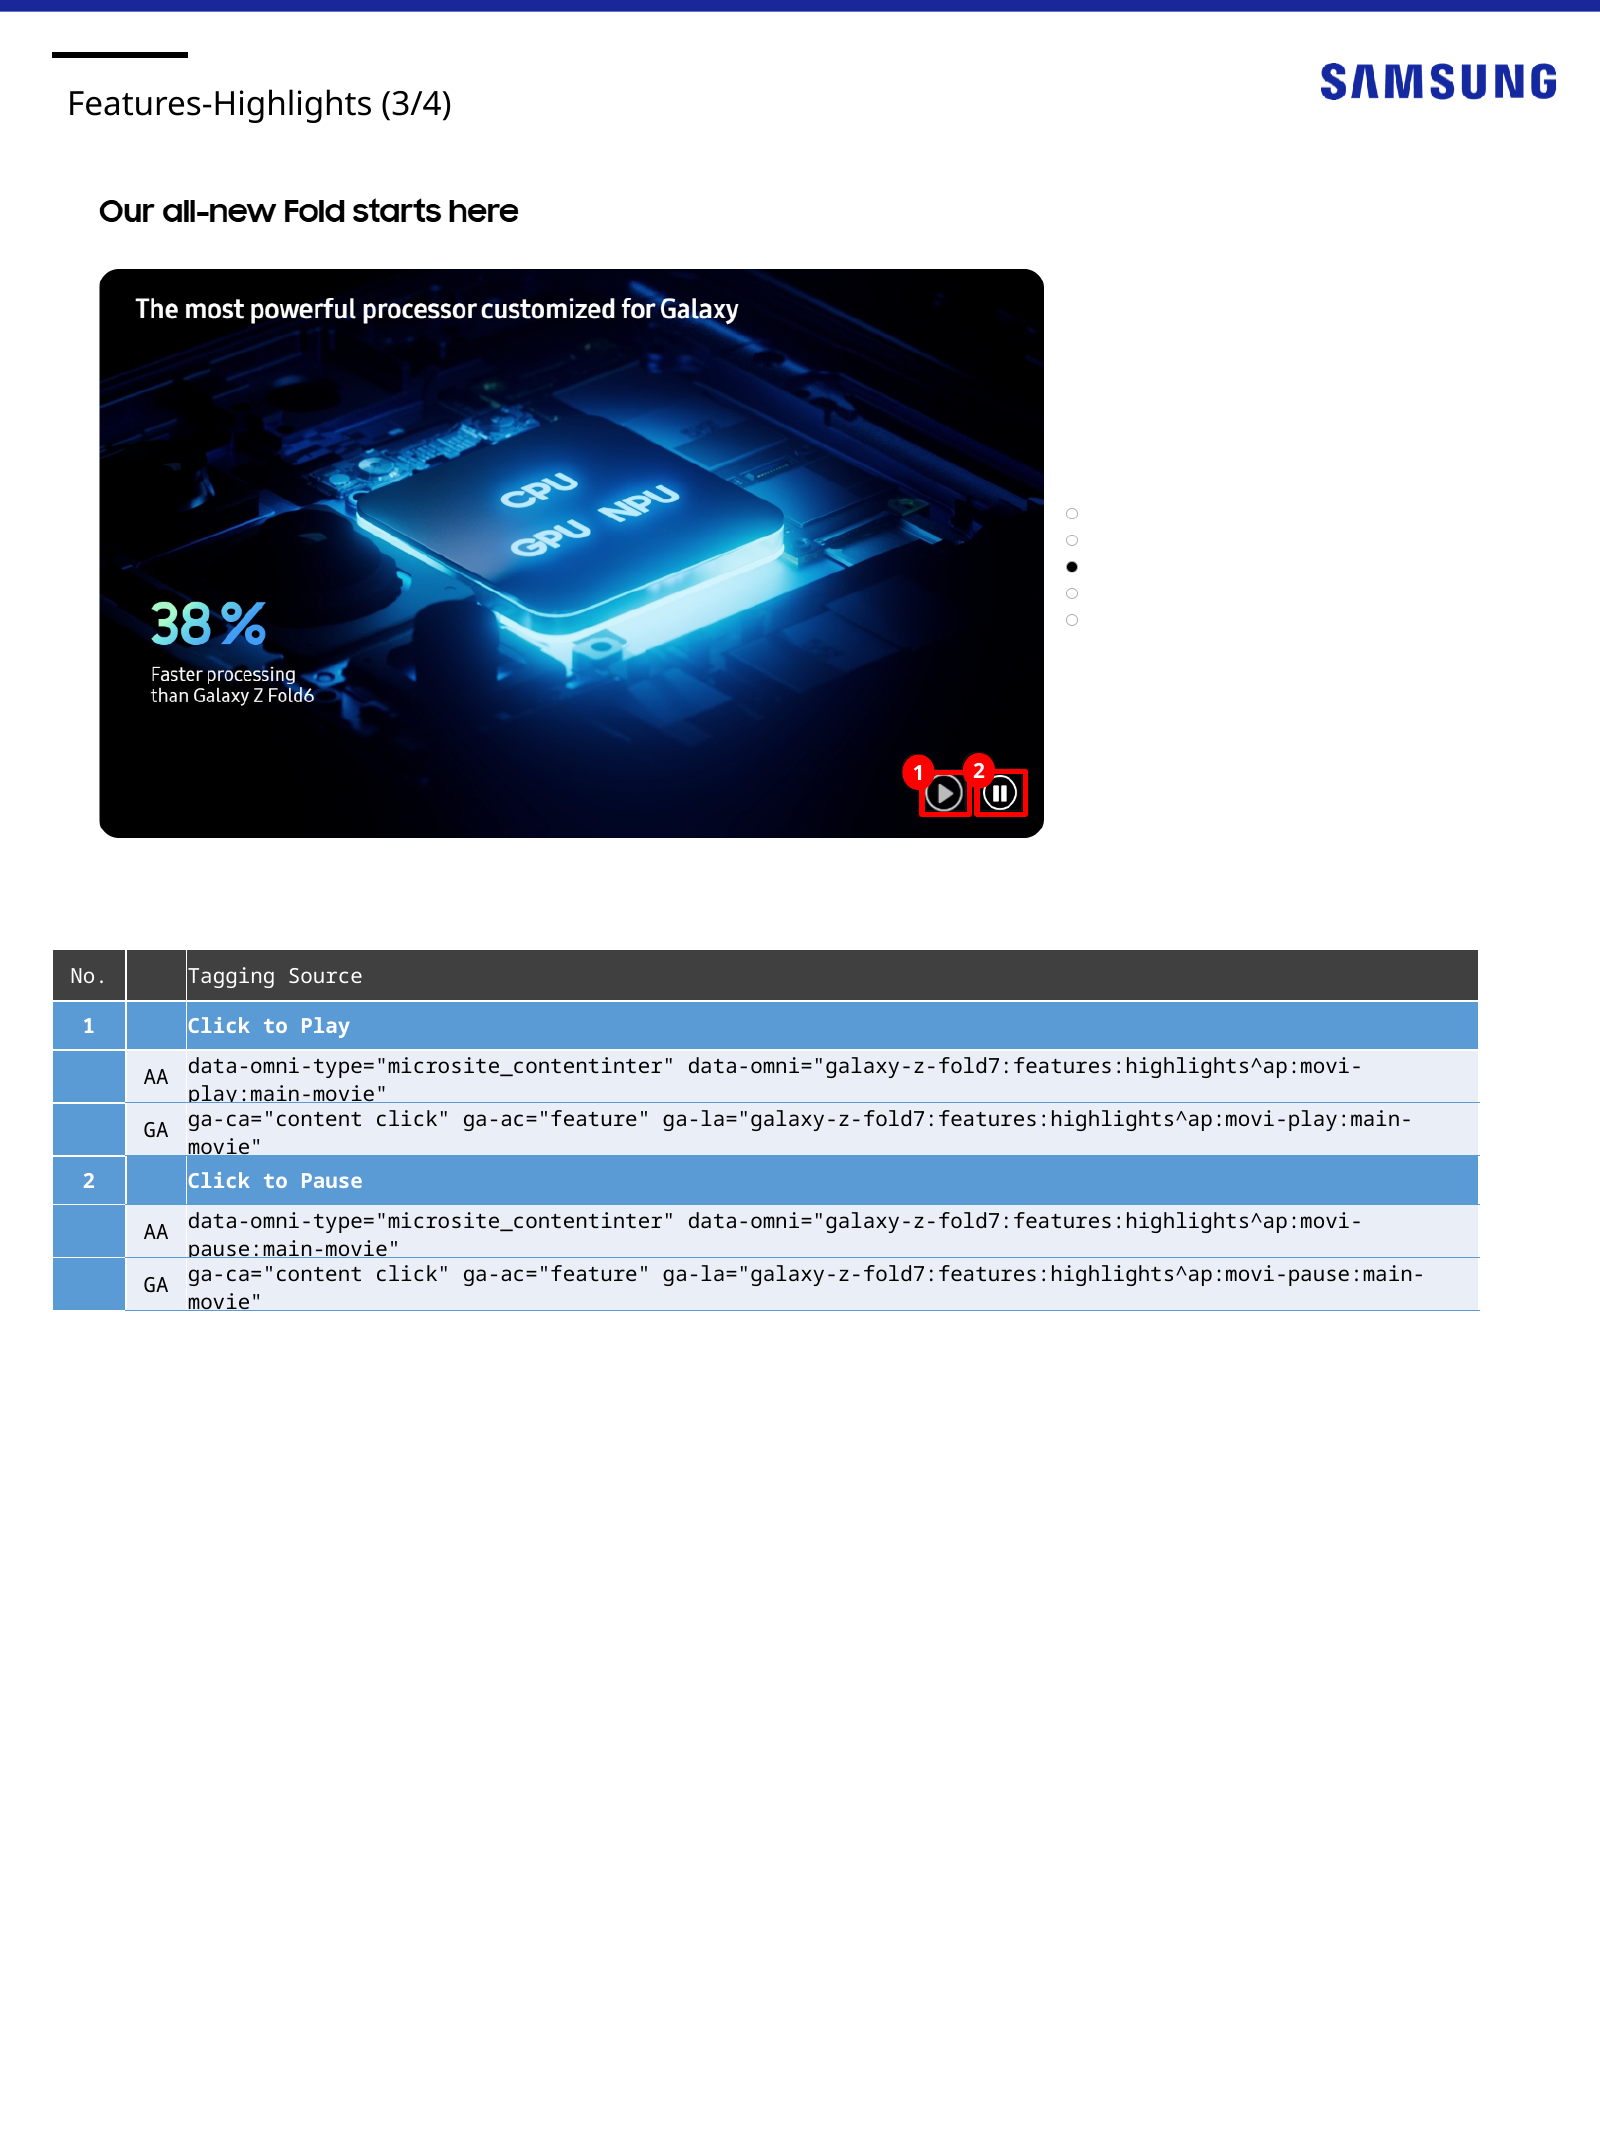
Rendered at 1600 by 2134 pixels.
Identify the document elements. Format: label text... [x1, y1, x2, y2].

table_cell [53, 1205, 125, 1257]
table_cell [127, 1156, 186, 1204]
table_cell 2 [53, 1157, 125, 1204]
picture [1321, 63, 1557, 100]
table_cell data-omni-type="microsite_contentinter" data-omni="galaxy-z-fold7:features:highlights^ap:movi-play:main-movie" [187, 1051, 1478, 1102]
table_cell AA [127, 1051, 186, 1102]
table_header Tagging Source [187, 950, 1478, 1000]
table_cell Click to Pause [187, 1156, 1478, 1204]
table_cell 1 [53, 1002, 125, 1049]
table_cell GA [127, 1103, 186, 1155]
table_cell data-omni-type="microsite_contentinter" data-omni="galaxy-z-fold7:features:highlights^ap:movi-pause:main-movie" [187, 1205, 1478, 1257]
table_cell [127, 1002, 186, 1049]
table_cell [53, 1104, 125, 1155]
picture [80, 171, 1100, 865]
table_cell AA [127, 1205, 186, 1257]
table_cell Click to Play [187, 1002, 1478, 1049]
table_header No. [53, 950, 125, 1000]
table_cell [53, 1051, 125, 1102]
table_cell ga-ca="content click" ga-ac="feature" ga-la="galaxy-z-fold7:features:highlights^ap:movi-pause:main-movie" [187, 1258, 1478, 1310]
table_cell [53, 1258, 125, 1310]
text_box Features-Highlights (3/4) [52, 67, 468, 138]
table_cell ga-ca="content click" ga-ac="feature" ga-la="galaxy-z-fold7:features:highlights^ap:movi-play:main-movie" [187, 1103, 1478, 1155]
table_cell GA [127, 1258, 186, 1310]
table_header [127, 950, 186, 1000]
